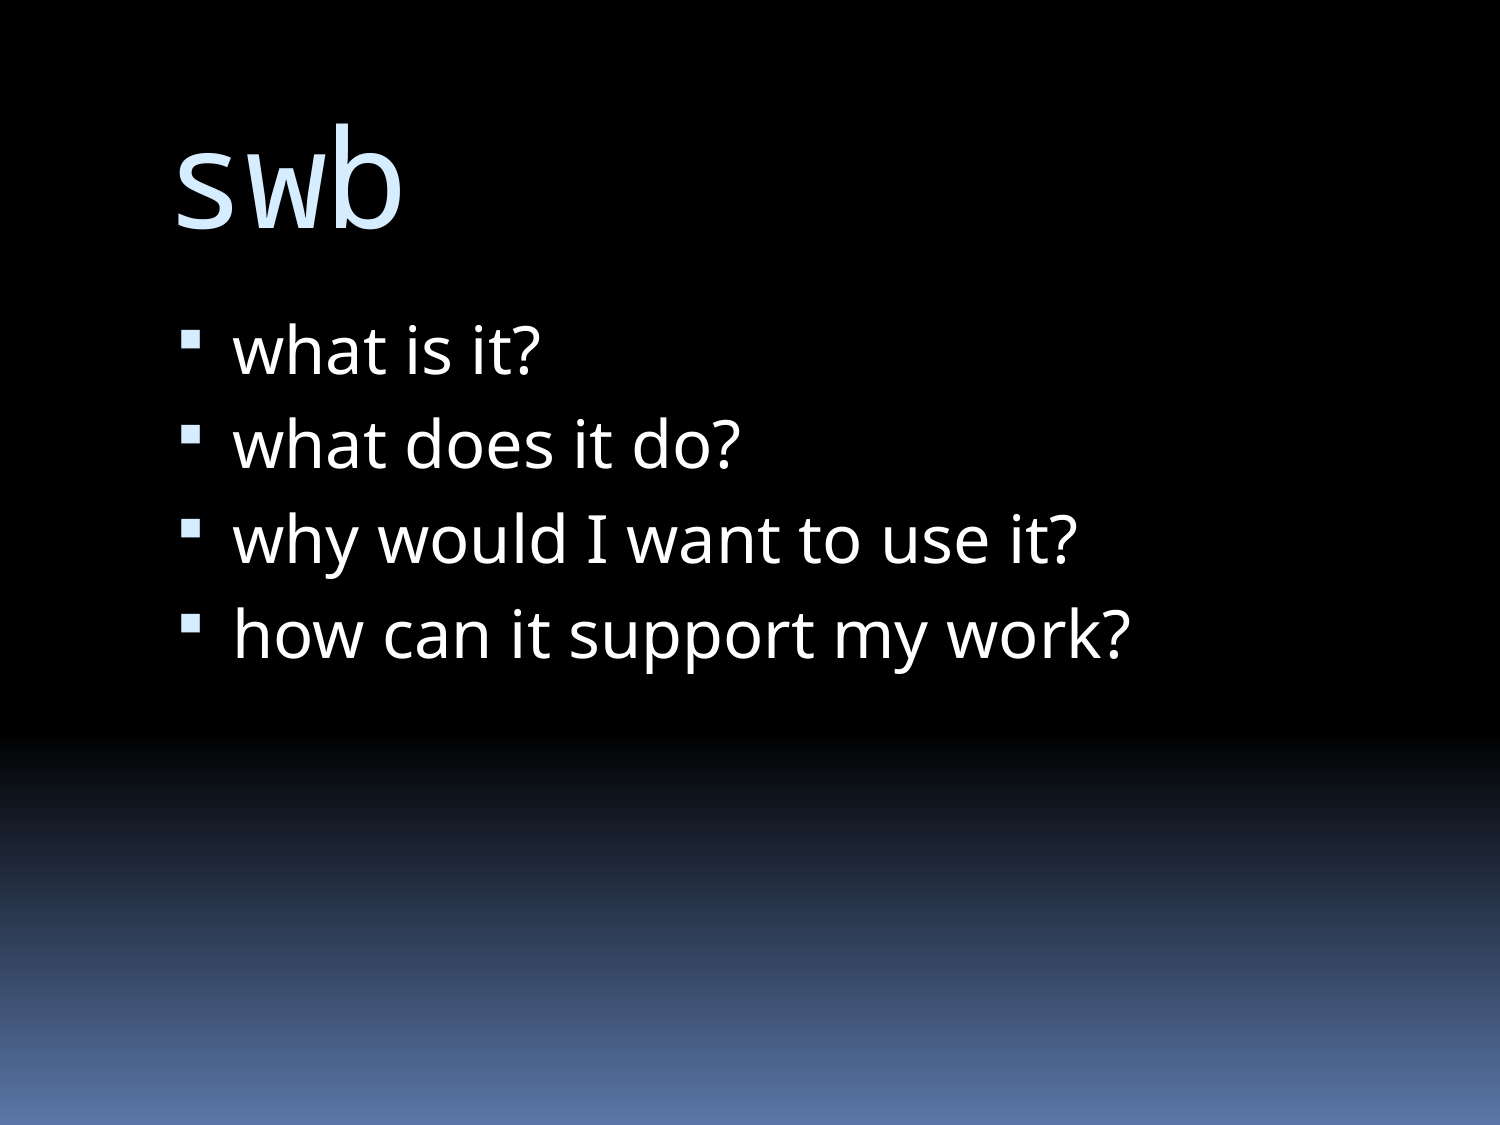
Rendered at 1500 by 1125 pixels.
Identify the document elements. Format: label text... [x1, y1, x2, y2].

list what is it? what does it do? why would I want to use it? how can it support my work? [150, 299, 1188, 1043]
title swb [150, 83, 1425, 234]
